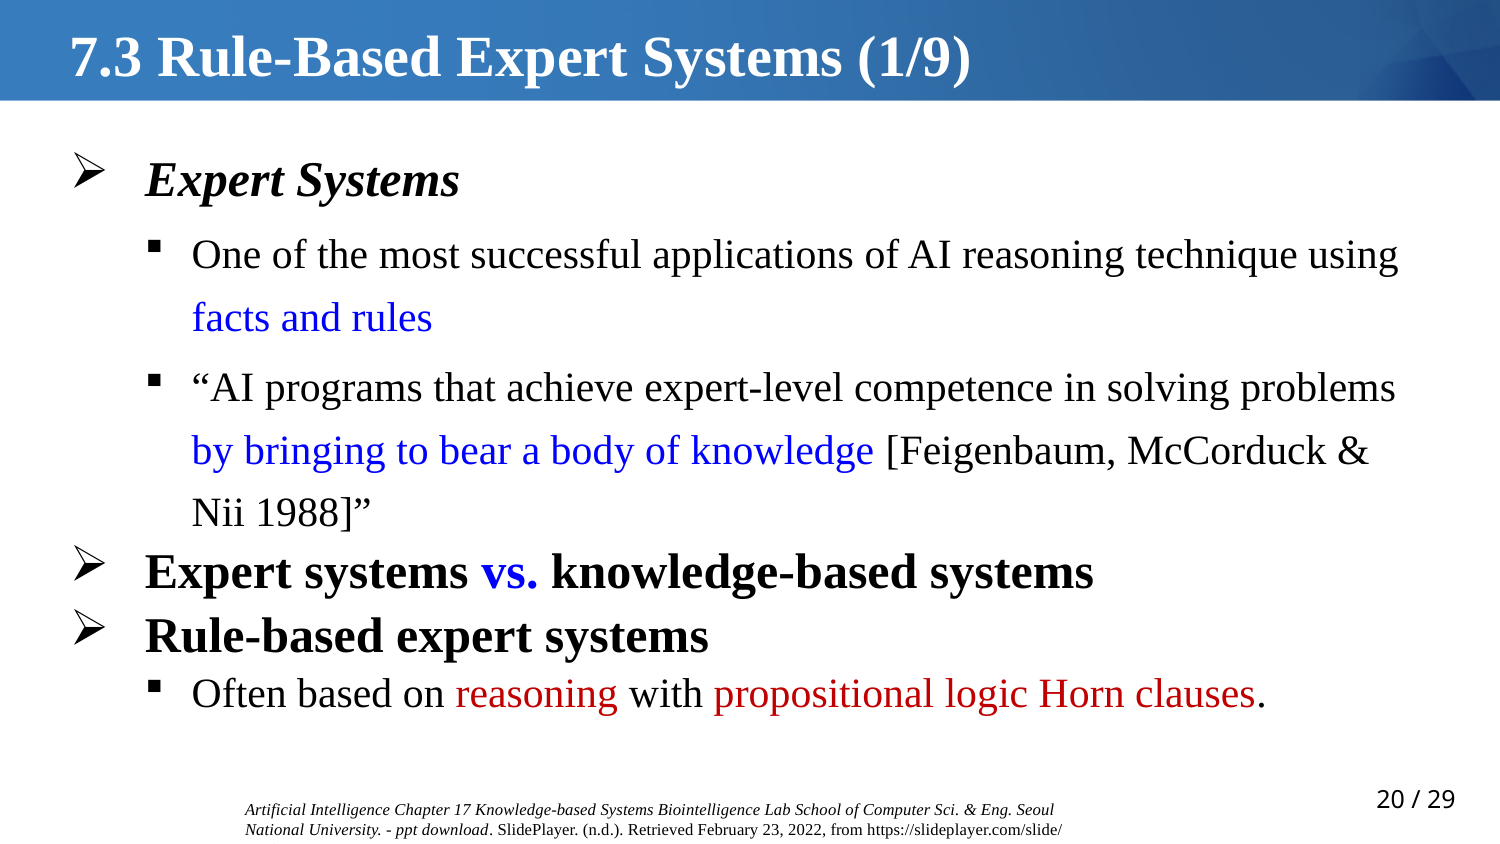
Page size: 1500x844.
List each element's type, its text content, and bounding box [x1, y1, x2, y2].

list Expert Systems One of the most successful applications of AI reasoning technique using facts and rules “AI programs that achieve expert-level competence in solving problems by bringing to bear a body of knowledge [Feigenbaum, McCorduck & Nii 1988]” Expert systems vs. knowledge-based systems Rule-based expert systems Often based on reasoning with propositional logic Horn clauses. [55, 123, 1447, 798]
picture [0, 0, 1500, 103]
text_box 7.3 Rule-Based Expert Systems (1/9) [55, 10, 1378, 95]
text_box Artificial Intelligence Chapter 17 Knowledge-based Systems Biointelligence Lab School of Computer Sci. & Eng. Seoul National University. - ppt download. SlidePlayer. (n.d.). Retrieved February 23, 2022, from https://slideplayer.com/slide/5260453/ [230, 791, 1128, 844]
